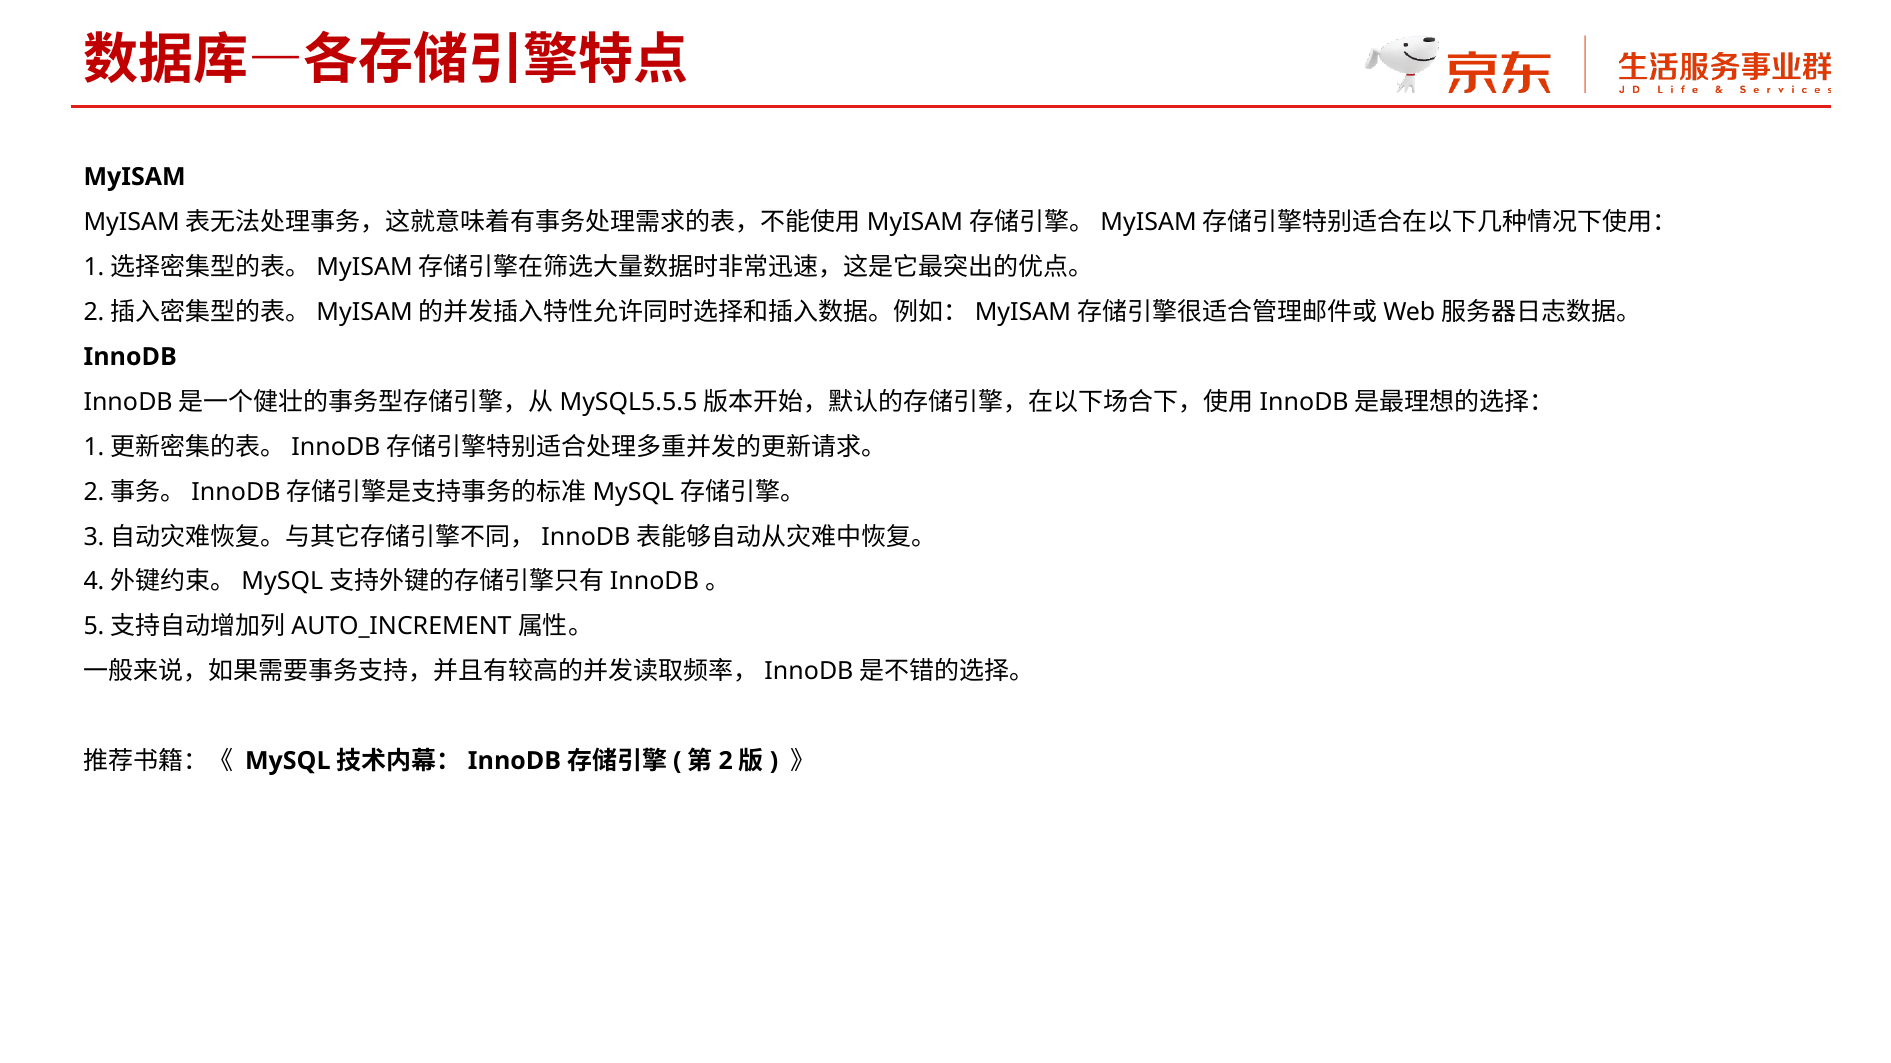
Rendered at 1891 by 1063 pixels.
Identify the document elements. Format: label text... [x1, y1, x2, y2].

text_box MyISAM MyISAM表无法处理事务，这就意味着有事务处理需求的表，不能使用MyISAM存储引擎。MyISAM存储引擎特别适合在以下几种情况下使用： 1.选择密集型的表。MyISAM存储引擎在筛选大量数据时非常迅速，这是它最突出的优点。 2.插入密集型的表。MyISAM的并发插入特性允许同时选择和插入数据。例如：MyISAM存储引擎很适合管理邮件或Web服务器日志数据。 InnoDB InnoDB是一个健壮的事务型存储引擎，从MySQL5.5.5版本开始，默认的存储引擎，在以下场合下，使用InnoDB是最理想的选择： 1.更新密集的表。InnoDB存储引擎特别适合处理多重并发的更新请求。 2.事务。InnoDB存储引擎是支持事务的标准MySQL存储引擎。 3.自动灾难恢复。与其它存储引擎不同，InnoDB表能够自动从灾难中恢复。 4.外键约束。MySQL支持外键的存储引擎只有InnoDB。 5.支持自动增加列AUTO_INCREMENT属性。 一般来说，如果需要事务支持，并且有较高的并发读取频率，InnoDB是不错的选择。 推荐书籍：《 MySQL技术内幕：InnoDB存储引擎(第2版) 》 [68, 153, 1693, 812]
list 数据库—各存储引擎特点 [68, 23, 709, 130]
picture [1365, 35, 1831, 93]
